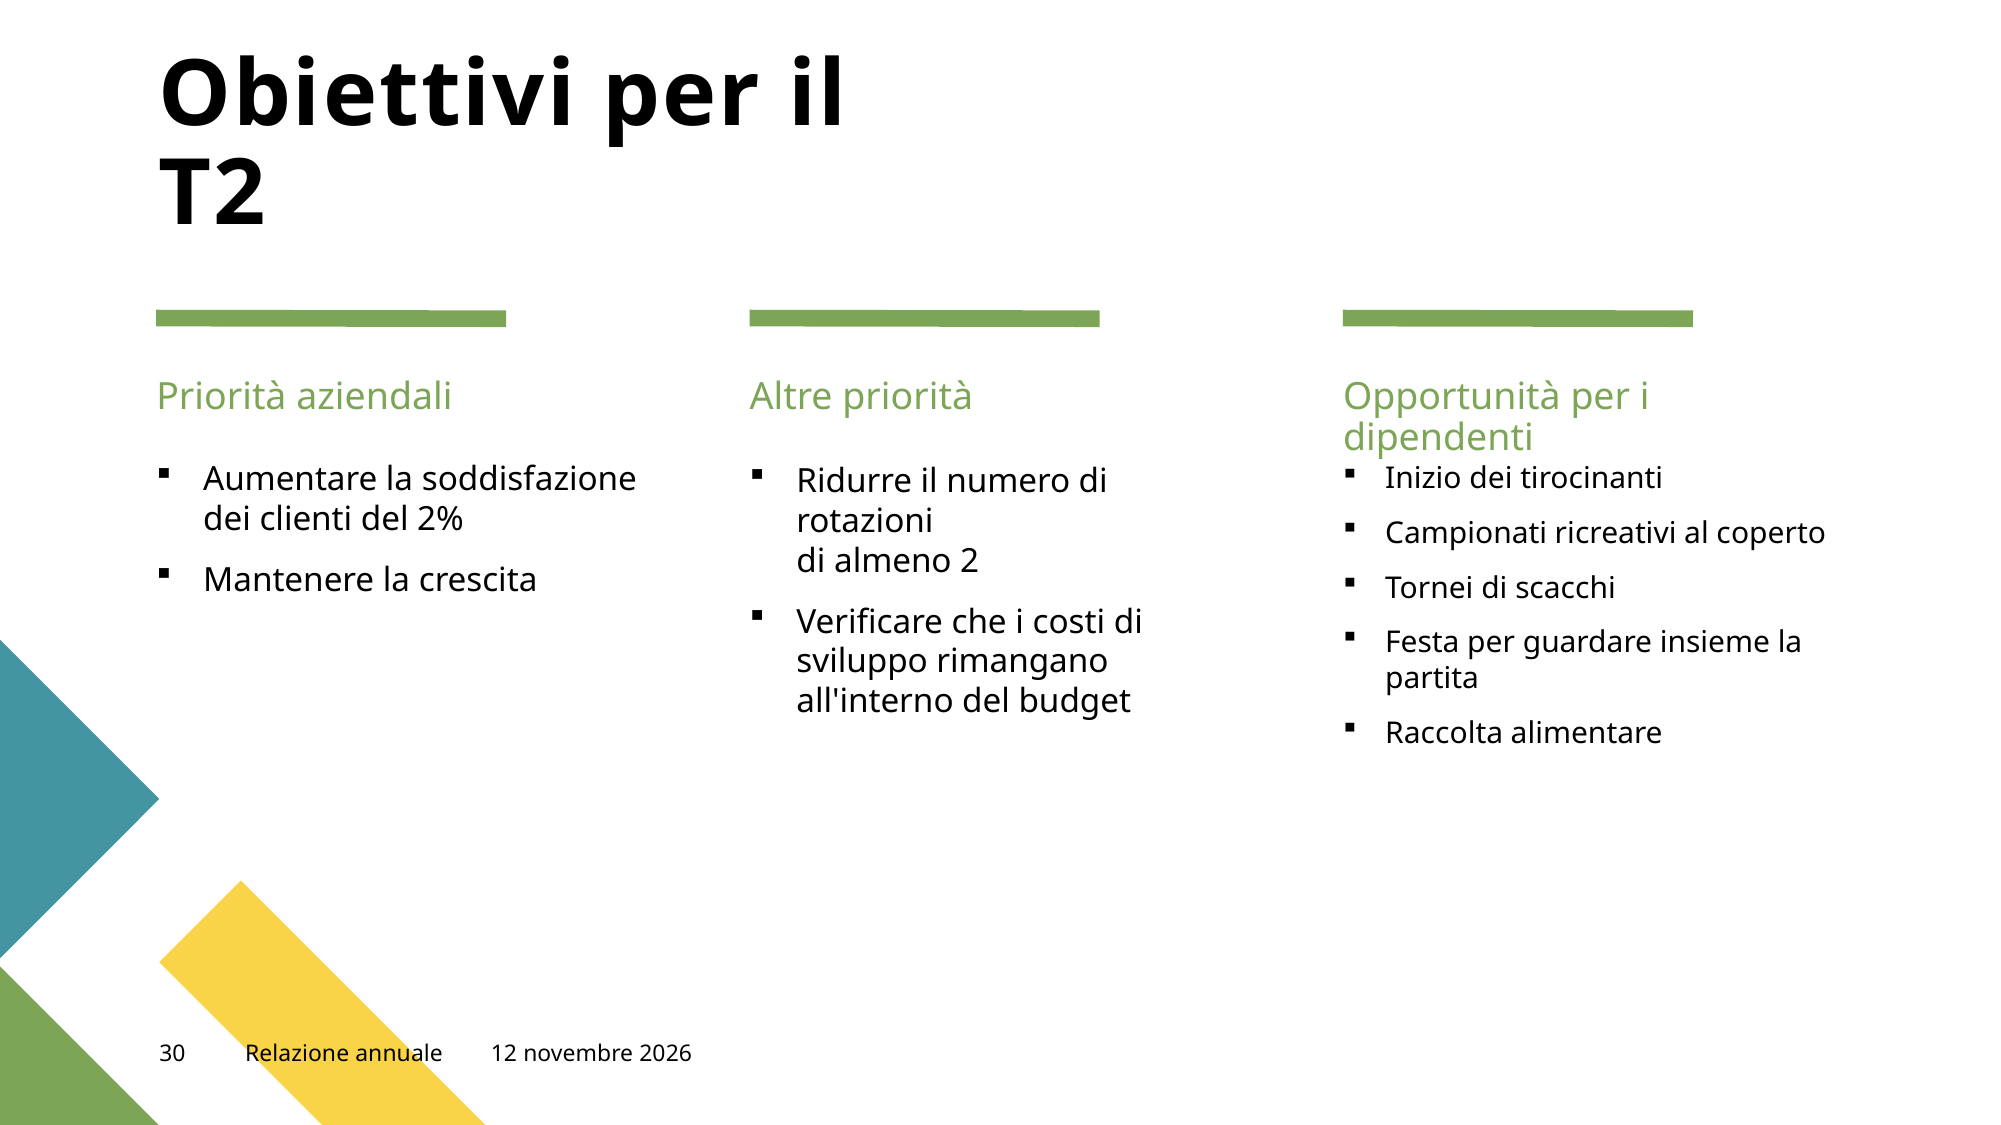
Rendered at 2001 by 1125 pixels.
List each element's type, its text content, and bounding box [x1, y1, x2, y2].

list Aumentare la soddisfazione dei clienti del 2% Mantenere la crescita [156, 457, 655, 776]
list Inizio dei tirocinanti Campionati ricreativi al coperto Tornei di scacchi Festa per guardare insieme la partita Raccolta alimentare [1343, 459, 1842, 778]
list Altre priorità [749, 377, 1248, 444]
footer Relazione annuale [245, 1038, 490, 1080]
title Obiettivi per il T2 [158, 144, 969, 245]
list Ridurre il numero di rotazioni di almeno 2 Verificare che i costi di sviluppo rimangano all'interno del budget [749, 459, 1250, 778]
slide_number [490, 1038, 707, 1080]
slide_number 30 [159, 1038, 245, 1080]
list Priorità aziendali [156, 377, 655, 444]
list Opportunità per i dipendenti [1343, 377, 1842, 444]
